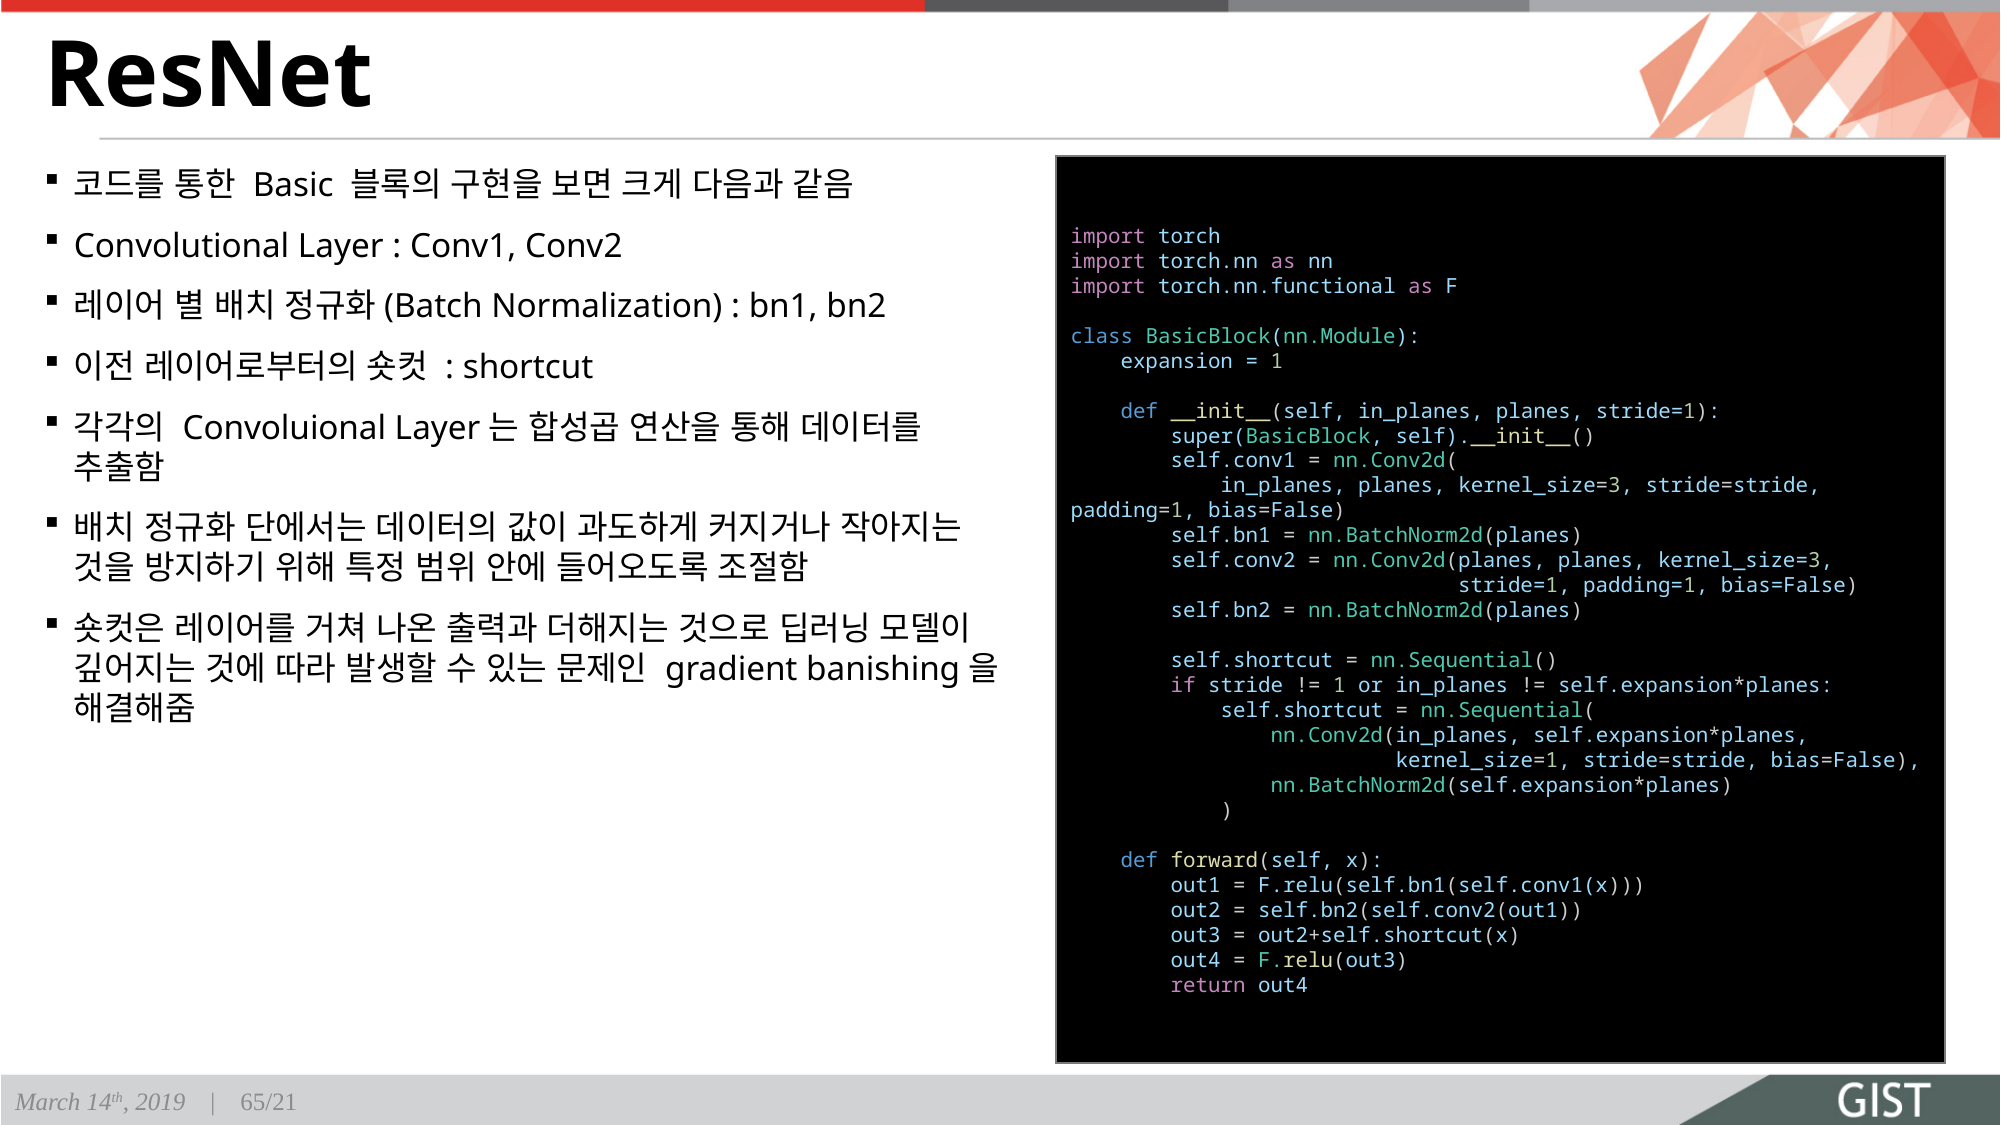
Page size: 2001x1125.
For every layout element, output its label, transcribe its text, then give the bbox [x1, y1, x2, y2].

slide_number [0, 1075, 450, 1125]
list 코드를 통한 Basic 블록의 구현을 보면 크게 다음과 같음 Convolutional Layer : Conv1, Conv2 레이어 별 배치 정규화(Batch Normalization) : bn1, bn2 이전 레이어로부터의 숏컷 : shortcut 각각의 Convoluional Layer는 합성곱 연산을 통해 데이터를 추출함 배치 정규화 단에서는 데이터의 값이 과도하게 커지거나 작아지는 것을 방지하기 위해 특정 범위 안에 들어오도록 조절함 숏컷은 레이어를 거쳐 나온 출력과 더해지는 것으로 딥러닝 모델이 깊어지는 것에 따라 발생할 수 있는 문제인 gradient banishing을 해결해줌 [29, 155, 1025, 1043]
text_box import torch import torch.nn as nn import torch.nn.functional as F class BasicBlock(nn.Module): expansion = 1 def __init__(self, in_planes, planes, stride=1): super(BasicBlock, self).__init__() self.conv1 = nn.Conv2d( in_planes, planes, kernel_size=3, stride=stride, padding=1, bias=False) self.bn1 = nn.BatchNorm2d(planes) self.conv2 = nn.Conv2d(planes, planes, kernel_size=3, stride=1, padding=1, bias=False) self.bn2 = nn.BatchNorm2d(planes) self.shortcut = nn.Sequential() if stride != 1 or in_planes != self.expansion*planes: self.shortcut = nn.Sequential( nn.Conv2d(in_planes, self.expansion*planes, kernel_size=1, stride=stride, bias=False), nn.BatchNorm2d(self.expansion*planes) ) def forward(self, x): out1 = F.relu(self.bn1(self.conv1(x))) out2 = self.bn2(self.conv2(out1)) out3 = out2+self.shortcut(x) out4 = F.relu(out3) return out4 [1055, 155, 1946, 1064]
title ResNet [29, 17, 1971, 136]
picture [0, 0, 2000, 1125]
